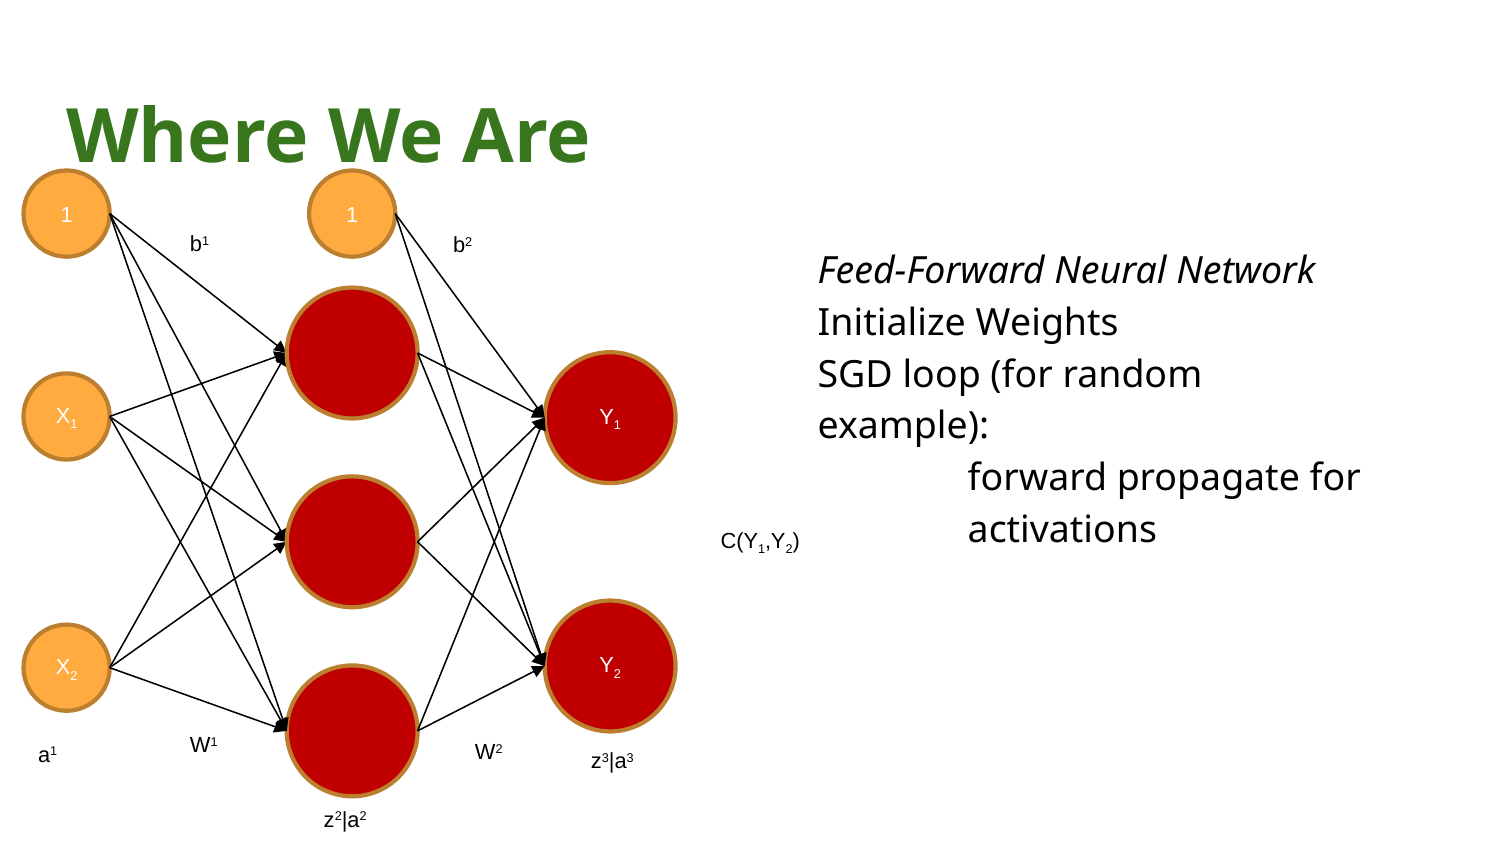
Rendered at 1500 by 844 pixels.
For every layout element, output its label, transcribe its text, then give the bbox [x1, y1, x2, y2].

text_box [109, 213, 287, 667]
text_box W1 [175, 740, 248, 765]
text_box [292, 285, 388, 421]
text_box a1 [23, 733, 96, 775]
text_box z3|a3 [576, 739, 663, 781]
text_box X1 [21, 371, 102, 462]
text_box W2 [460, 740, 533, 772]
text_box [417, 673, 545, 732]
text_box z2|a2 [309, 798, 396, 840]
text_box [109, 667, 287, 732]
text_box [395, 213, 545, 667]
title Where We Are [51, 72, 1449, 167]
text_box Y1 [552, 350, 678, 486]
text_box 1 [21, 168, 112, 259]
text_box C(Y1,Y2) [705, 519, 829, 564]
text_box 1 [306, 168, 398, 259]
list Feed-Forward Neural Network Initialize Weights SGD loop (for random example): forward propagate for activations [802, 224, 1397, 760]
text_box [292, 474, 389, 610]
text_box [285, 663, 420, 798]
text_box Y2 [552, 598, 678, 734]
text_box X2 [21, 622, 103, 713]
